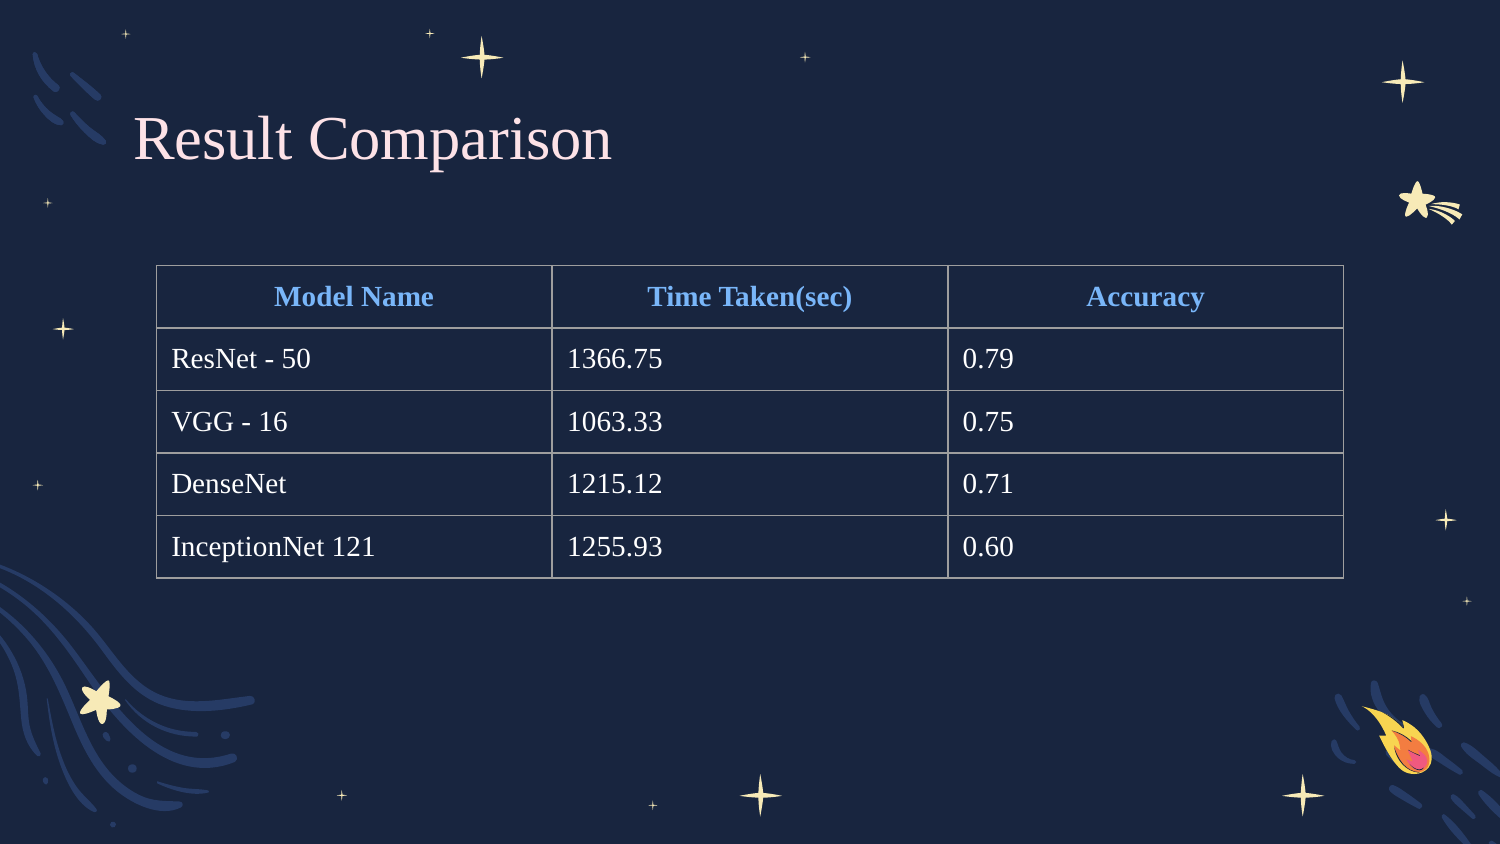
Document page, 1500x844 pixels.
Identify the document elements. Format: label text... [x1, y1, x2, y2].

table_cell InceptionNet 121 [157, 516, 551, 577]
title Result Comparison [118, 88, 1382, 182]
table_cell 1255.93 [553, 516, 947, 577]
table_cell 0.79 [949, 329, 1343, 390]
table_cell 1063.33 [553, 391, 947, 452]
table_cell 0.71 [949, 454, 1343, 515]
table_cell DenseNet [157, 454, 551, 515]
table_cell 1366.75 [553, 329, 947, 390]
table_header Model Name [157, 266, 551, 327]
table_cell 0.60 [949, 516, 1343, 577]
table_header Accuracy [949, 266, 1343, 327]
table_cell 0.75 [949, 391, 1343, 452]
table_cell VGG - 16 [157, 391, 551, 452]
table_header Time Taken(sec) [553, 266, 947, 327]
table_cell ResNet - 50 [157, 329, 551, 390]
table_cell 1215.12 [553, 454, 947, 515]
